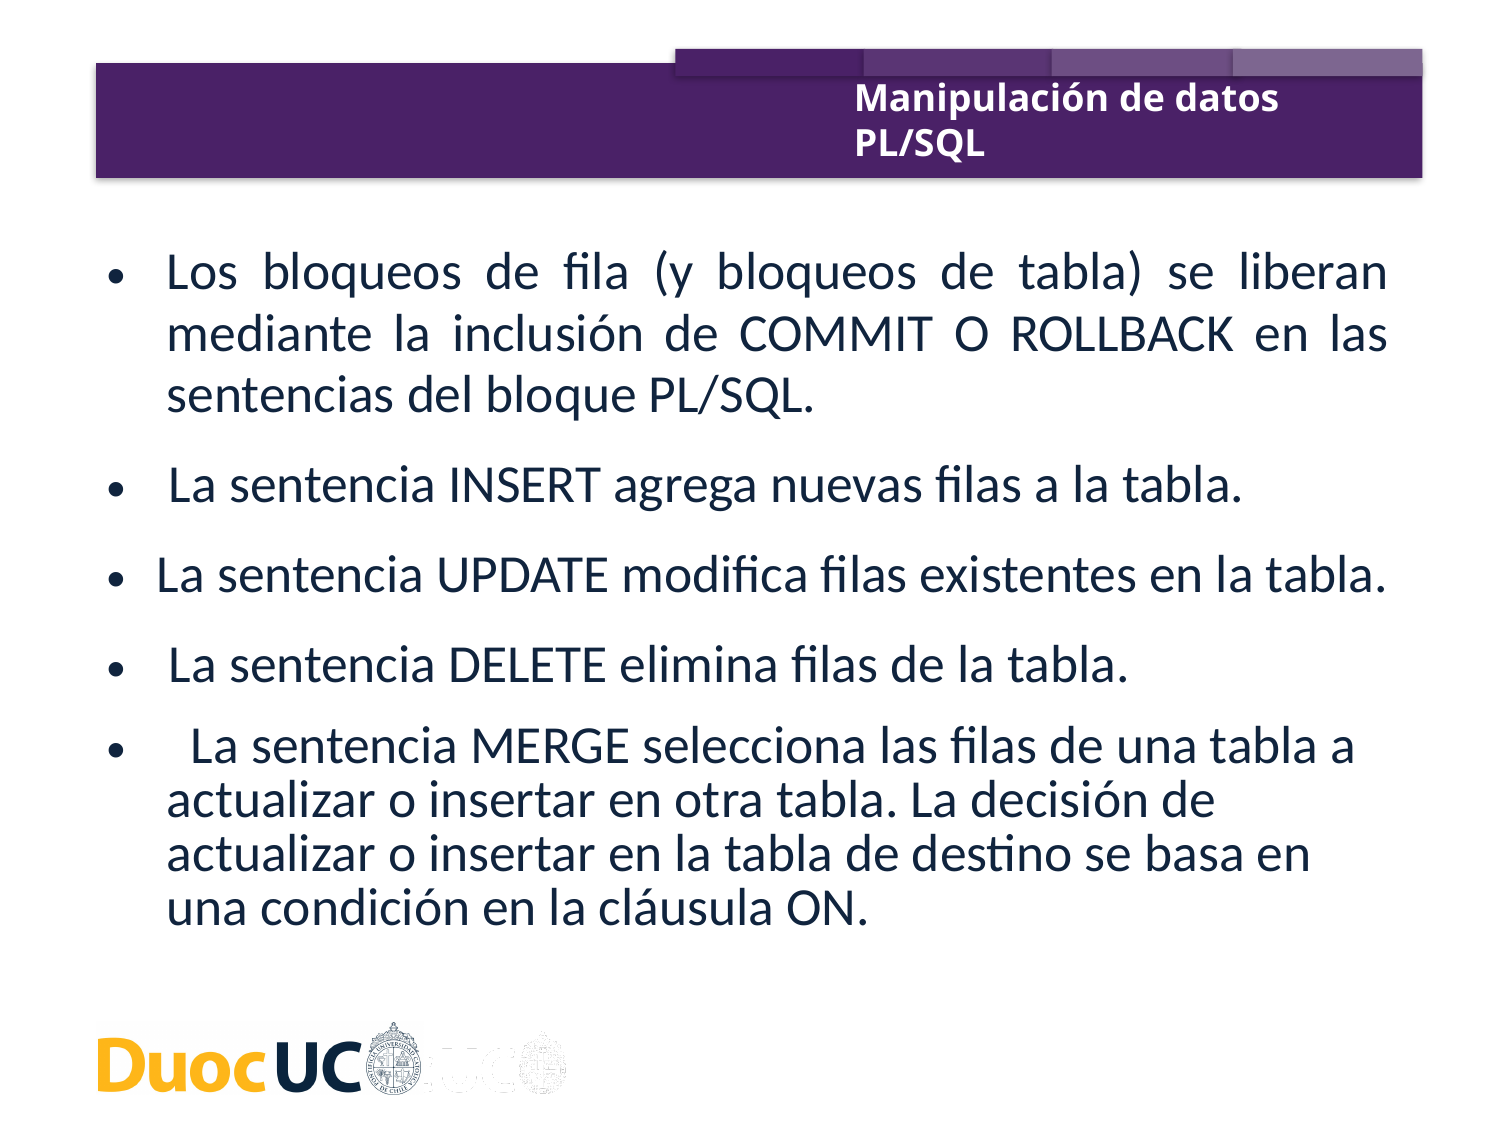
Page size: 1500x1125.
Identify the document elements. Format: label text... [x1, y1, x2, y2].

text_box Manipulación de datos PL/SQL [838, 66, 1399, 172]
picture [96, 1021, 566, 1095]
list Los bloqueos de fila (y bloqueos de tabla) se liberan mediante la inclusión de COMMIT O ROLLBACK en las sentencias del bloque PL/SQL. La sentencia INSERT agrega nuevas filas a la tabla. La sentencia UPDATE modifica filas existentes en la tabla. La sentencia DELETE elimina filas de la tabla. La sentencia MERGE selecciona las filas de una tabla a actualizar o insertar en otra tabla. La decisión de actualizar o insertar en la tabla de destino se basa en una condición en la cláusula ON. [91, 233, 1405, 976]
